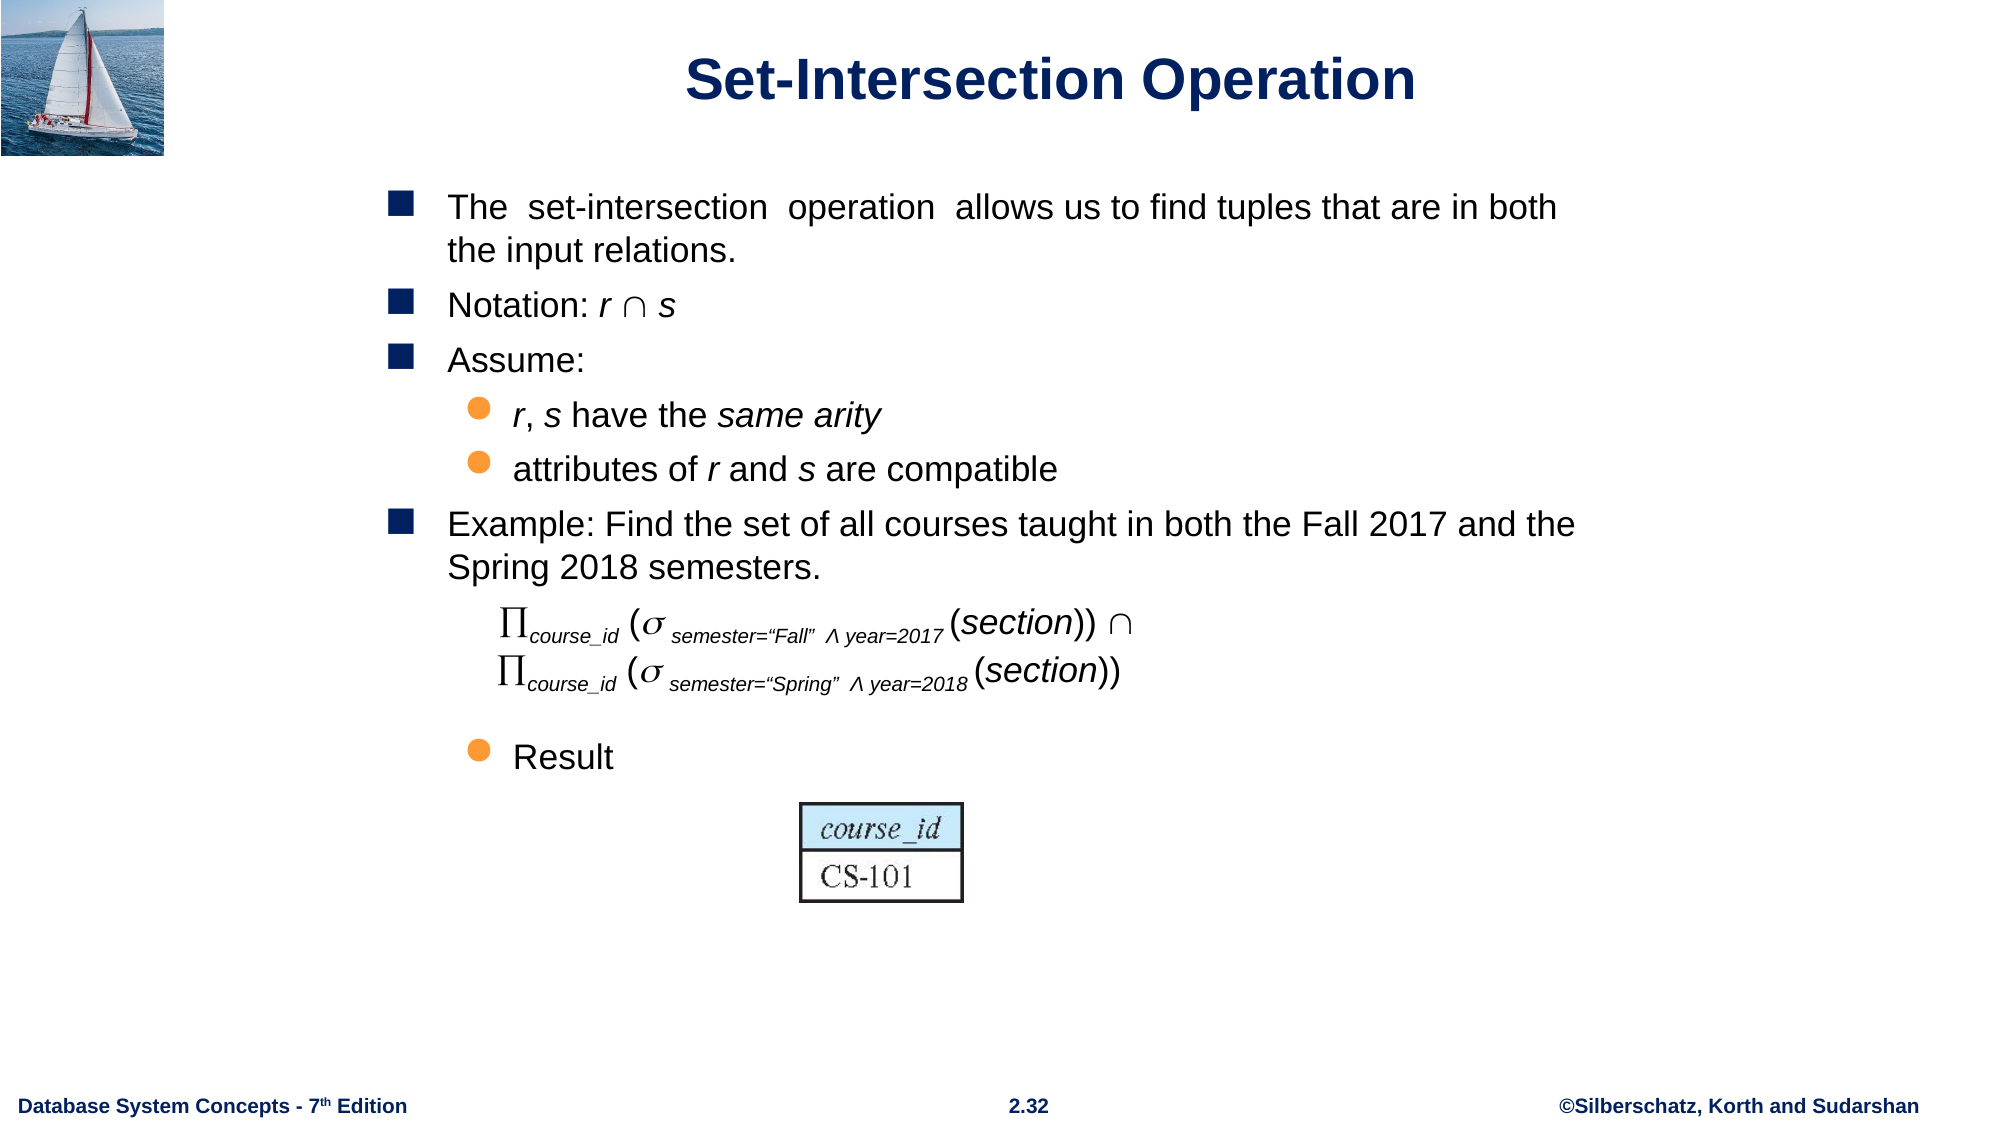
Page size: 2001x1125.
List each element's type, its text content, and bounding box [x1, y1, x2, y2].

list The set-intersection operation allows us to find tuples that are in both the input relations. Notation: r  s Assume: r, s have the same arity attributes of r and s are compatible Example: Find the set of all courses taught in both the Fall 2017 and the Spring 2018 semesters. course_id ( semester=“Fall” Λ year=2017 (section))  course_id ( semester=“Spring” Λ year=2018 (section)) Result [376, 176, 1625, 822]
title Set-Intersection Operation [167, 18, 1935, 120]
picture [798, 802, 964, 903]
picture [1, 0, 164, 156]
